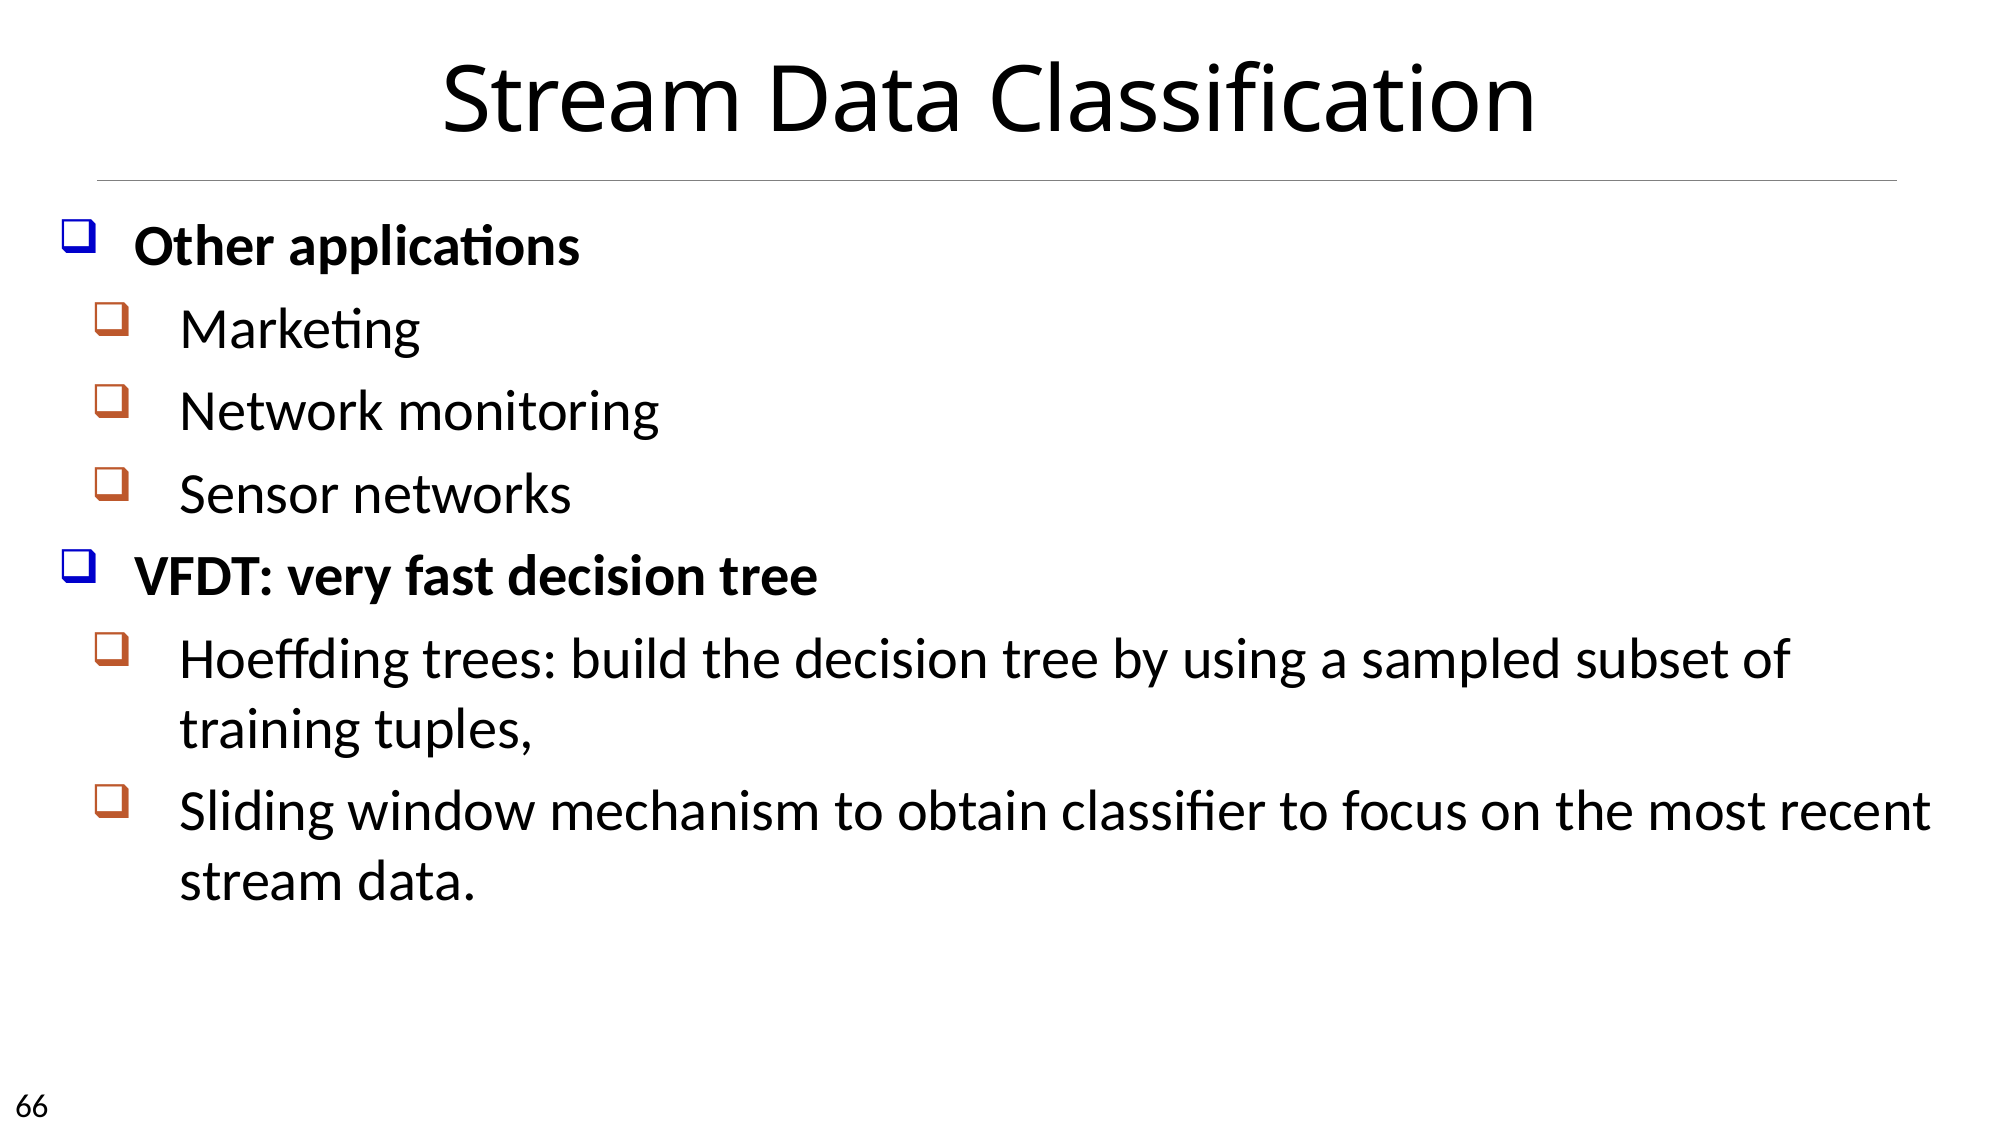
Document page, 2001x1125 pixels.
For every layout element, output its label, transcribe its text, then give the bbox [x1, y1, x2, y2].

title Stream Data Classification [57, 36, 1923, 158]
list Other applications Marketing Network monitoring Sensor networks VFDT: very fast decision tree Hoeffding trees: build the decision tree by using a sampled subset of training tuples, Sliding window mechanism to obtain classifier to focus on the most recent stream data. [43, 200, 1966, 1084]
